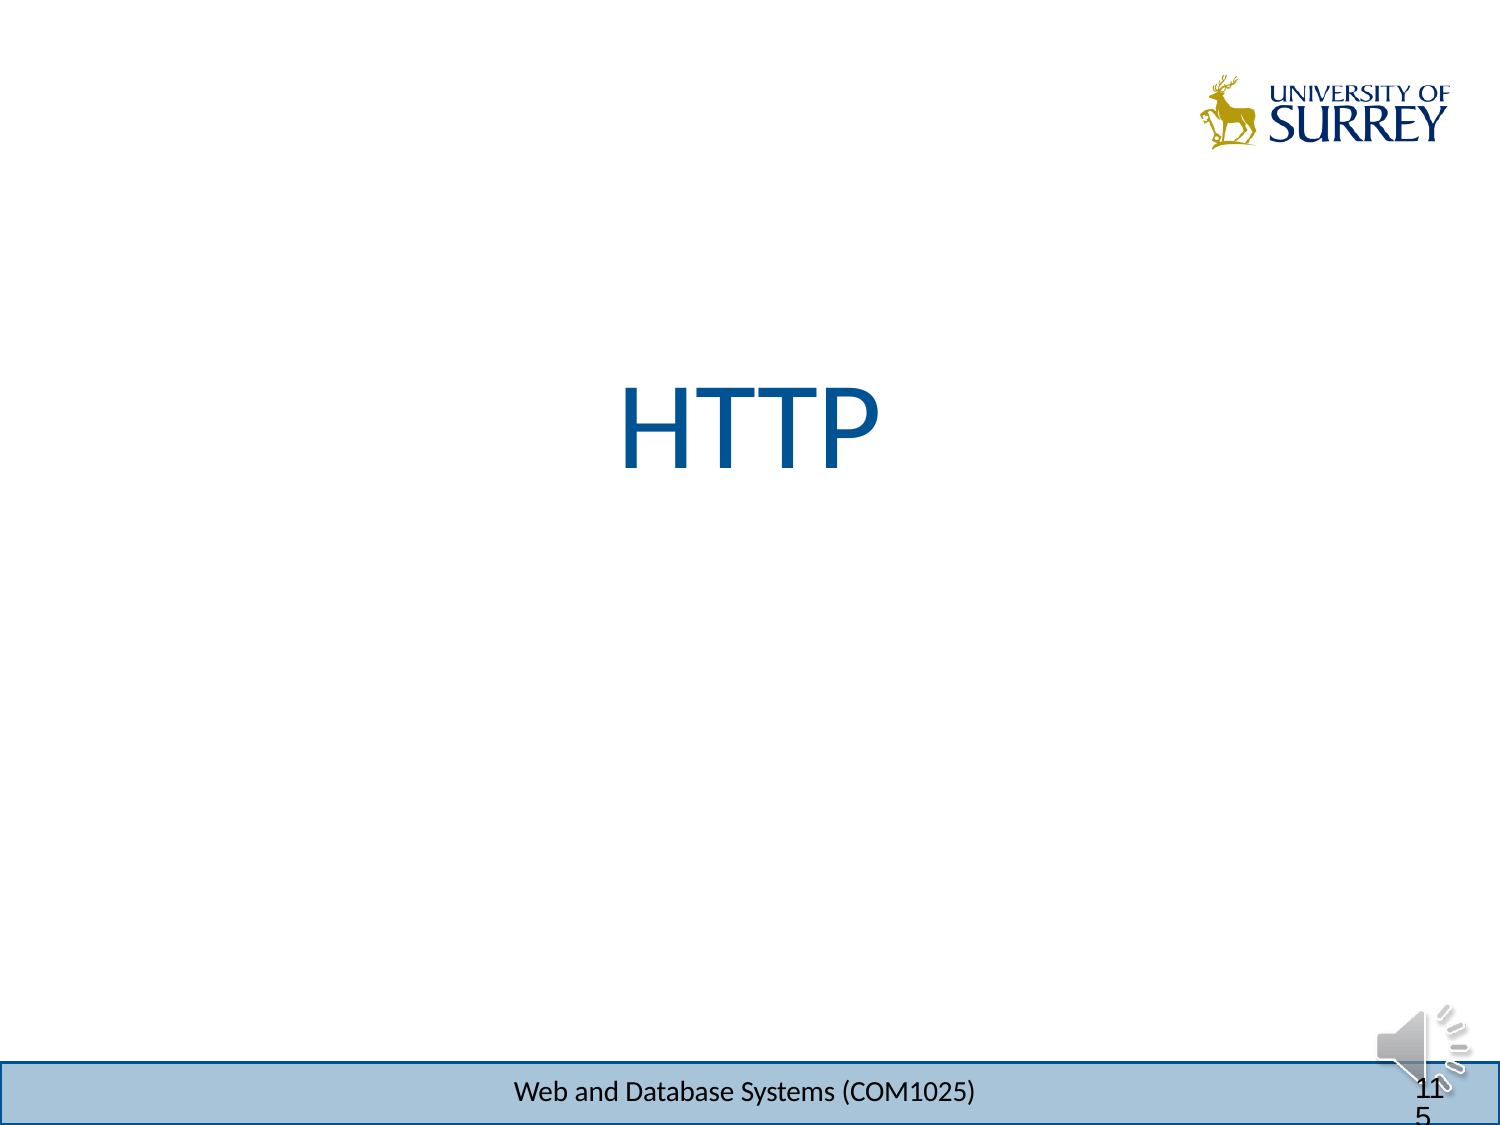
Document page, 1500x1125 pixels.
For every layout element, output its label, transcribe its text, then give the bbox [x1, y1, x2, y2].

title HTTP [615, 341, 885, 532]
picture [1200, 75, 1450, 150]
picture [1374, 999, 1476, 1101]
slide_number 115 [1408, 1109, 1456, 1125]
footer Web and Database Systems (COM1025) [511, 1077, 985, 1125]
